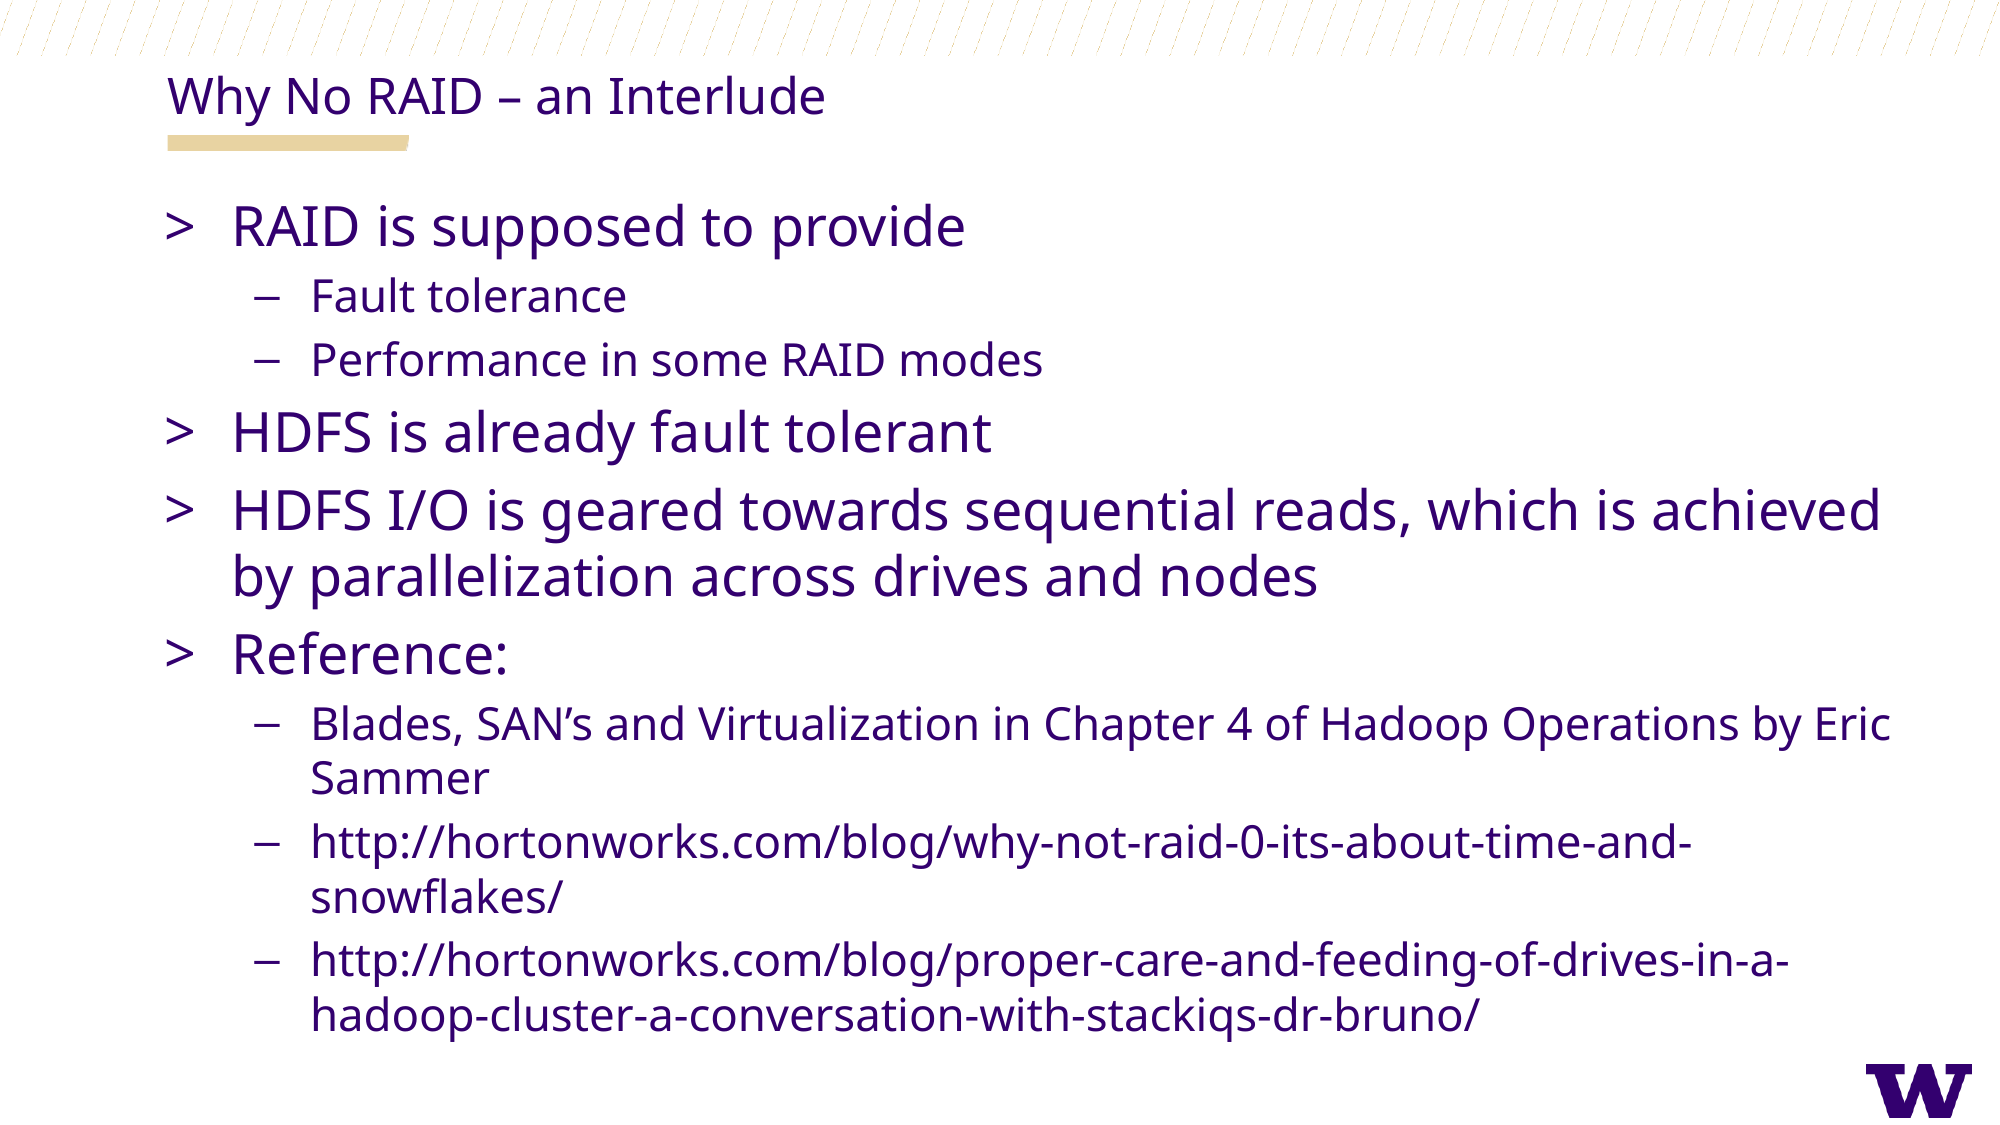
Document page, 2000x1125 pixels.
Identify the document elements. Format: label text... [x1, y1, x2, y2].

list Why No RAID – an Interlude [146, 60, 1937, 136]
picture [0, 0, 2000, 56]
list RAID is supposed to provide Fault tolerance Performance in some RAID modes HDFS is already fault tolerant HDFS I/O is geared towards sequential reads, which is achieved by parallelization across drives and nodes Reference: Blades, SAN’s and Virtualization in Chapter 4 of Hadoop Operations by Eric Sammer http://hortonworks.com/blog/why-not-raid-0-its-about-time-and-snowflakes/ http://hortonworks.com/blog/proper-care-and-feeding-of-drives-in-a-hadoop-cluster-a-conversation-with-stackiqs-dr-bruno/ [144, 181, 1937, 1053]
